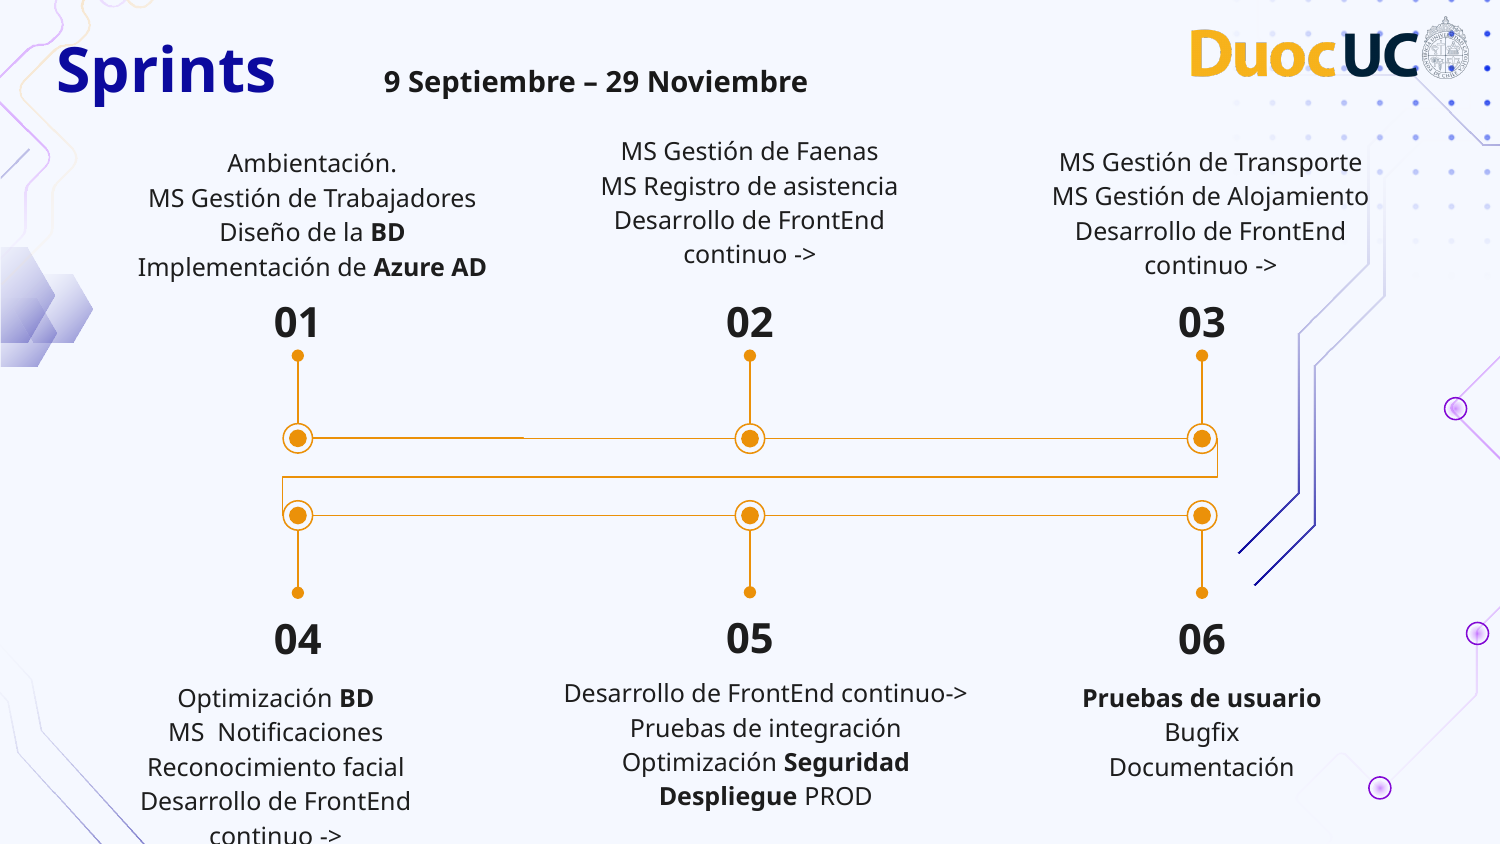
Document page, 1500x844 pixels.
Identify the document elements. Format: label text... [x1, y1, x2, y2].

title Sprints [41, 15, 1306, 110]
text_box Pruebas de usuario Bugfix Documentación [1022, 663, 1382, 757]
text_box MS Gestión de Transporte MS Gestión de Alojamiento Desarrollo de FrontEnd continuo -> [1031, 220, 1391, 364]
text_box Optimización BD MS Notificaciones Reconocimiento facial Desarrollo de FrontEnd continuo -> -> [74, 663, 478, 816]
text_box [282, 423, 313, 454]
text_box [734, 423, 765, 454]
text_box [1187, 423, 1218, 454]
picture [1187, 0, 1500, 280]
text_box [1187, 523, 1218, 531]
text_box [734, 500, 765, 531]
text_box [282, 438, 1218, 516]
text_box 9 Septiembre – 29 Noviembre [368, 43, 910, 110]
text_box 03 [1120, 272, 1284, 356]
text_box 06 [1120, 592, 1284, 676]
text_box MS Gestión de Faenas MS Registro de asistencia Desarrollo de FrontEnd continuo -> [570, 189, 930, 284]
text_box 04 [215, 592, 380, 676]
text_box Ambientación. MS Gestión de Trabajadores Diseño de la BD Implementación de Azure AD [58, 202, 567, 296]
text_box 02 [668, 272, 832, 356]
text_box 05 [668, 592, 832, 675]
text_box Desarrollo de FrontEnd continuo-> Pruebas de integración Optimización Seguridad Despliegue PROD [548, 658, 984, 753]
text_box 01 [216, 272, 380, 356]
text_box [282, 500, 313, 531]
